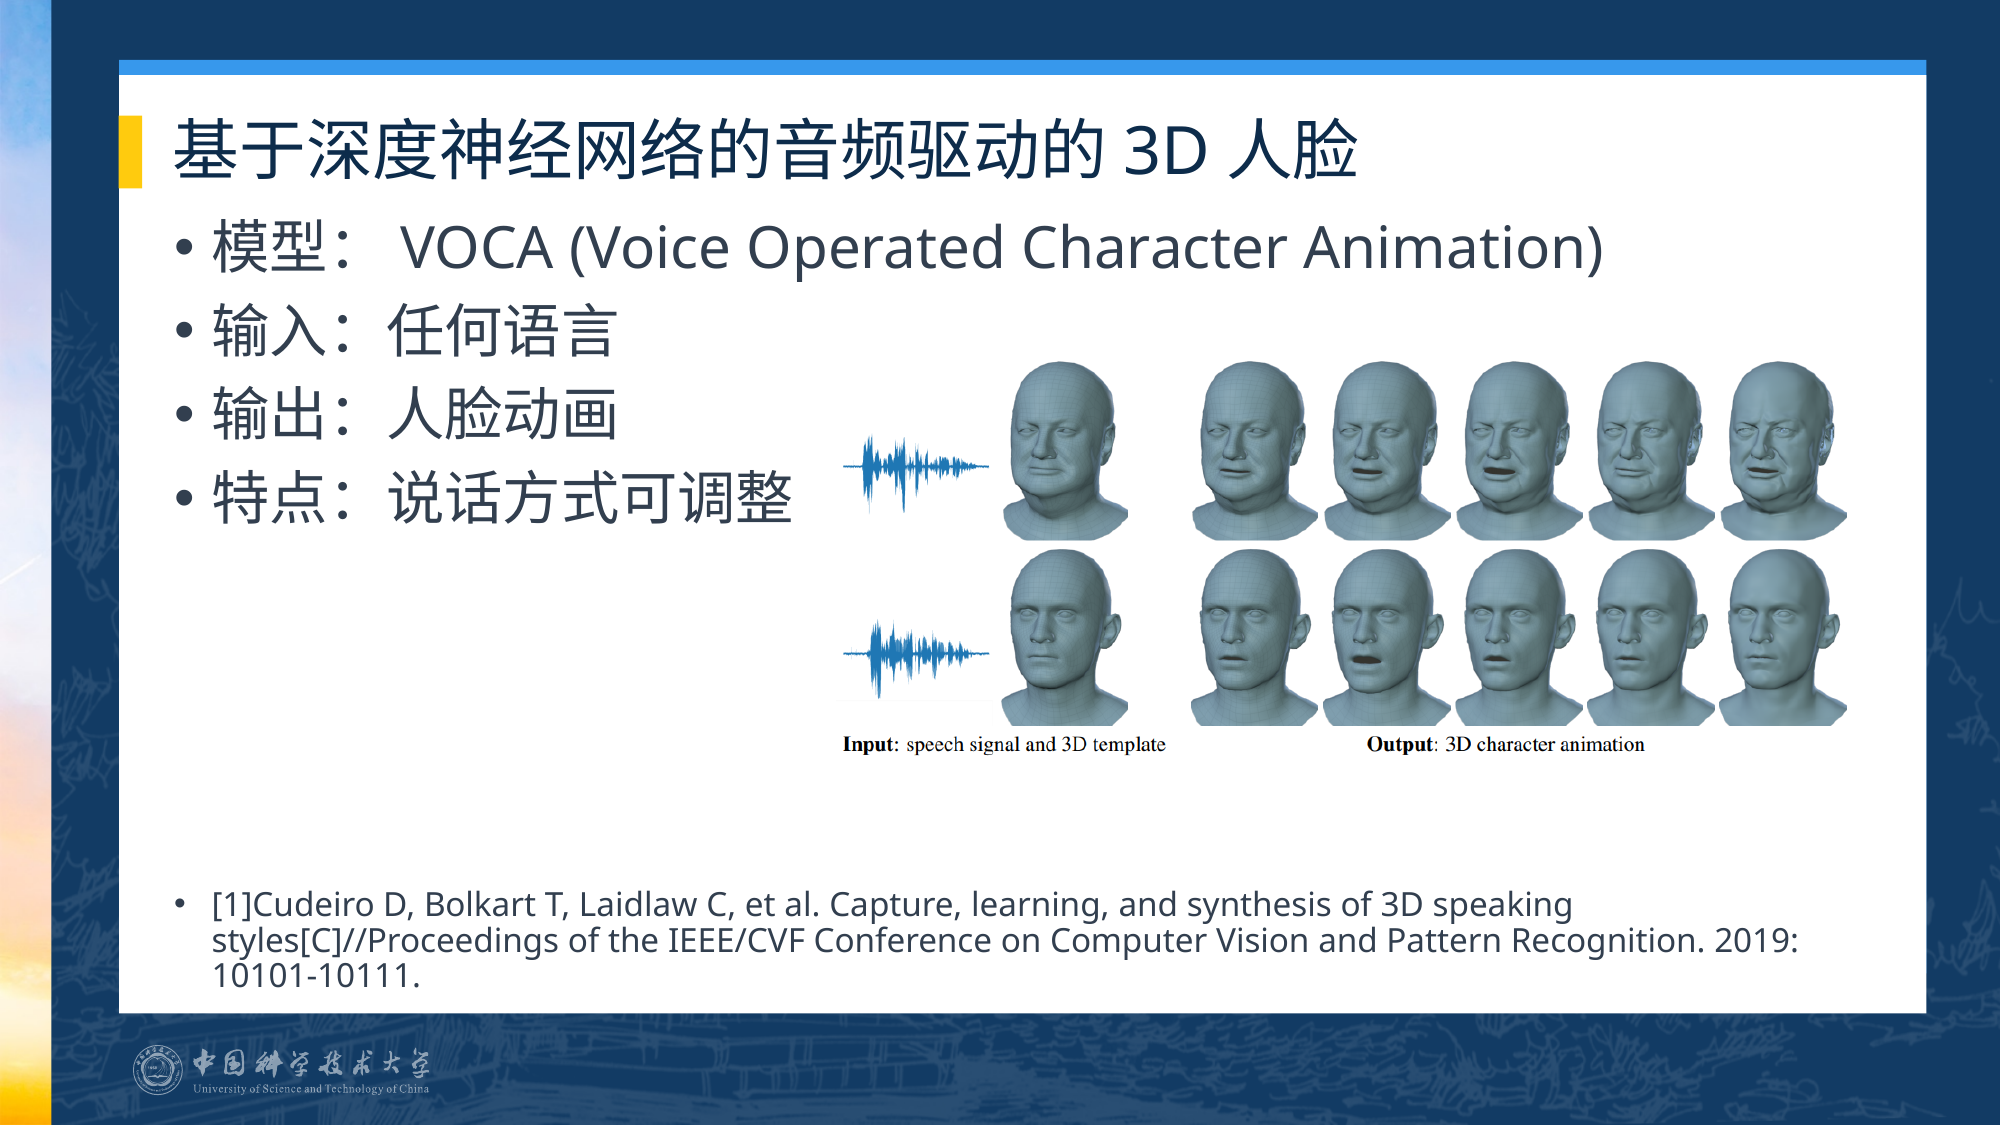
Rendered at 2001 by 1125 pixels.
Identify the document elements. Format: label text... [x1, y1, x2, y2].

picture [798, 335, 1890, 764]
title 基于深度神经网络的音频驱动的3D人脸 [157, 99, 1890, 207]
list 模型：VOCA (Voice Operated Character Animation) 输入：任何语言 输出：人脸动画 特点：说话方式可调整 [1]Cudeiro D, Bolkart T, Laidlaw C, et al. Capture, learning, and synthesis of 3D speaking styles[C]//Proceedings of the IEEE/CVF Conference on Computer Vision and Pattern Recognition. 2019: 10101-10111. [159, 210, 1890, 1046]
picture [0, 0, 51, 1125]
